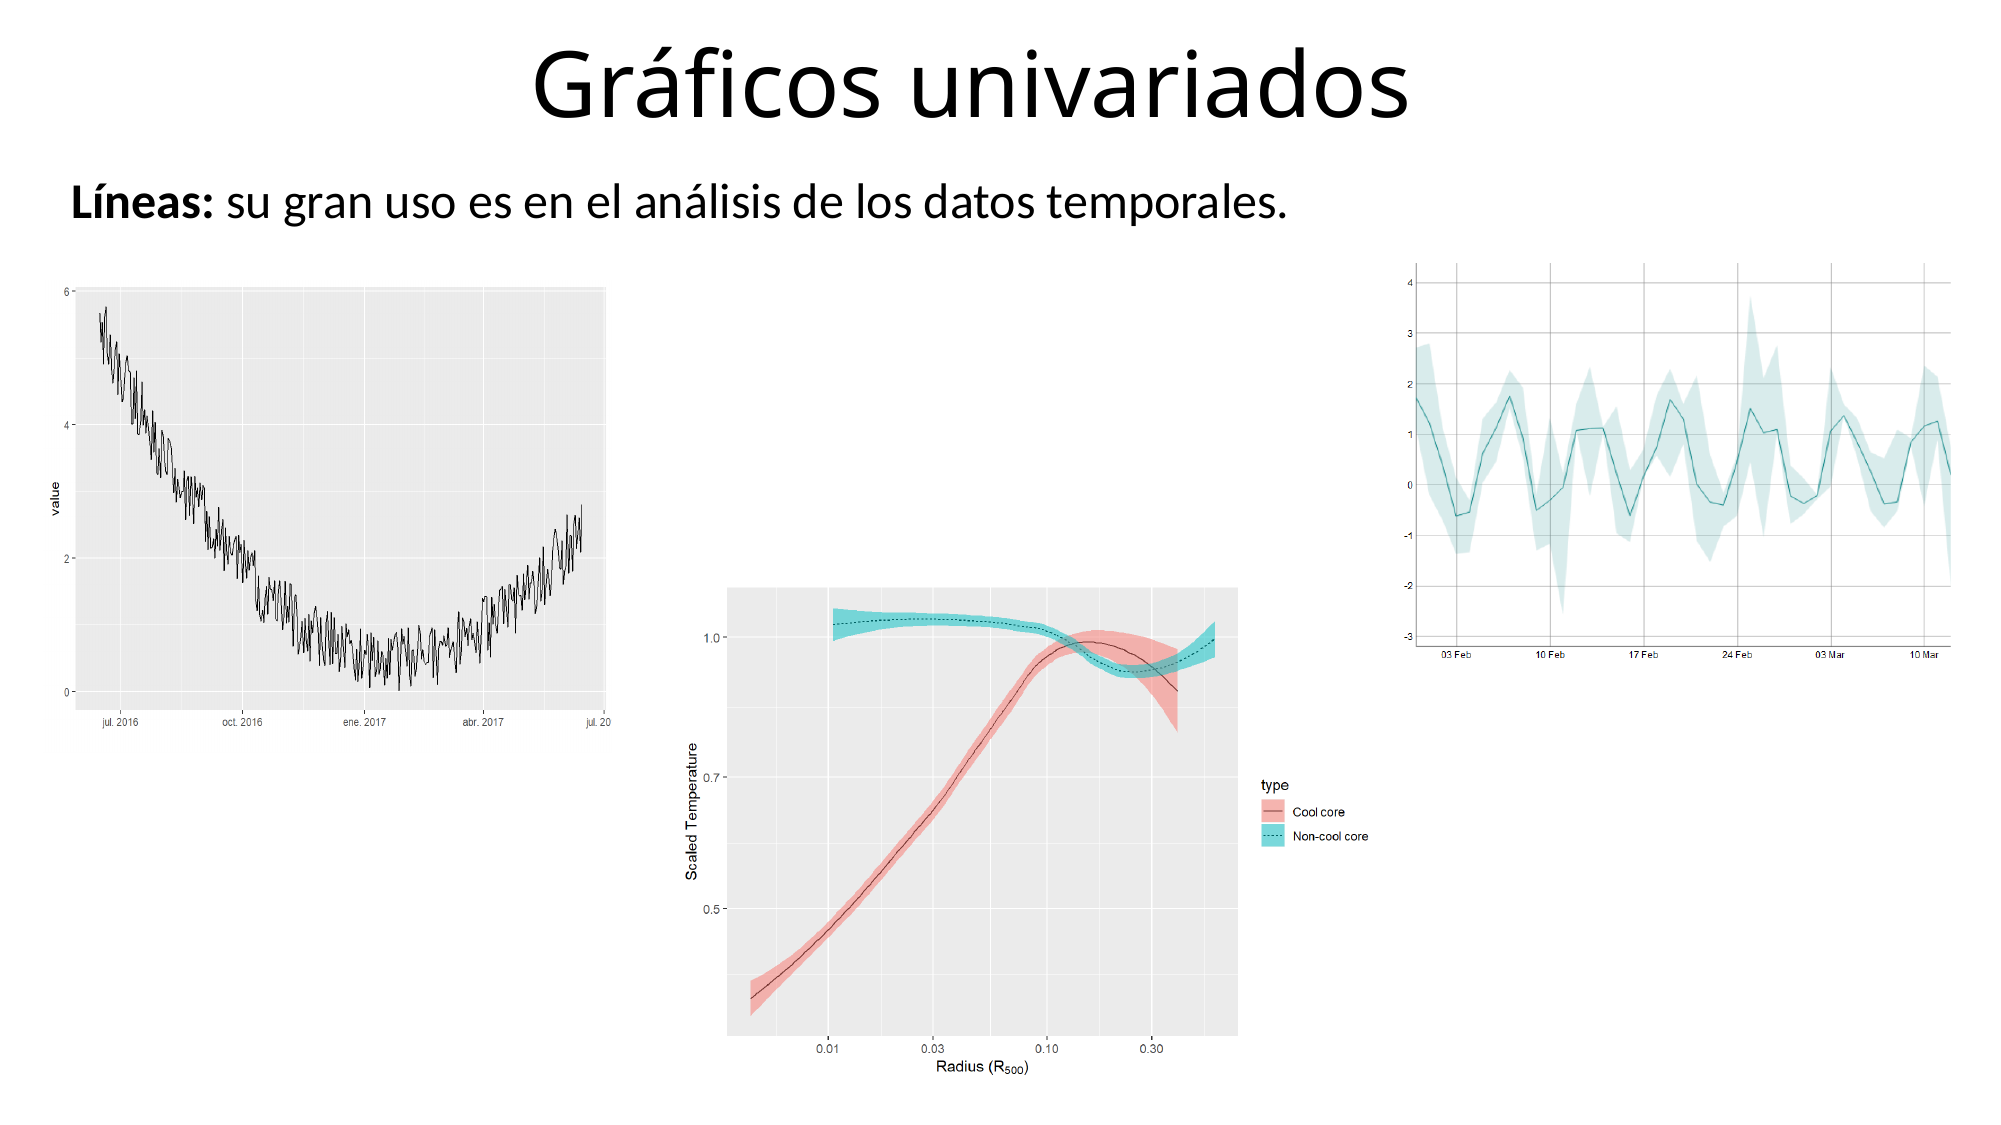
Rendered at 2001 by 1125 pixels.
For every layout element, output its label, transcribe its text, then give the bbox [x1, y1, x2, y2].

picture [677, 256, 1965, 1085]
title Gráficos univariados [108, 21, 1834, 155]
picture [43, 280, 613, 753]
list Líneas: su gran uso es en el análisis de los datos temporales. [56, 167, 1958, 1055]
